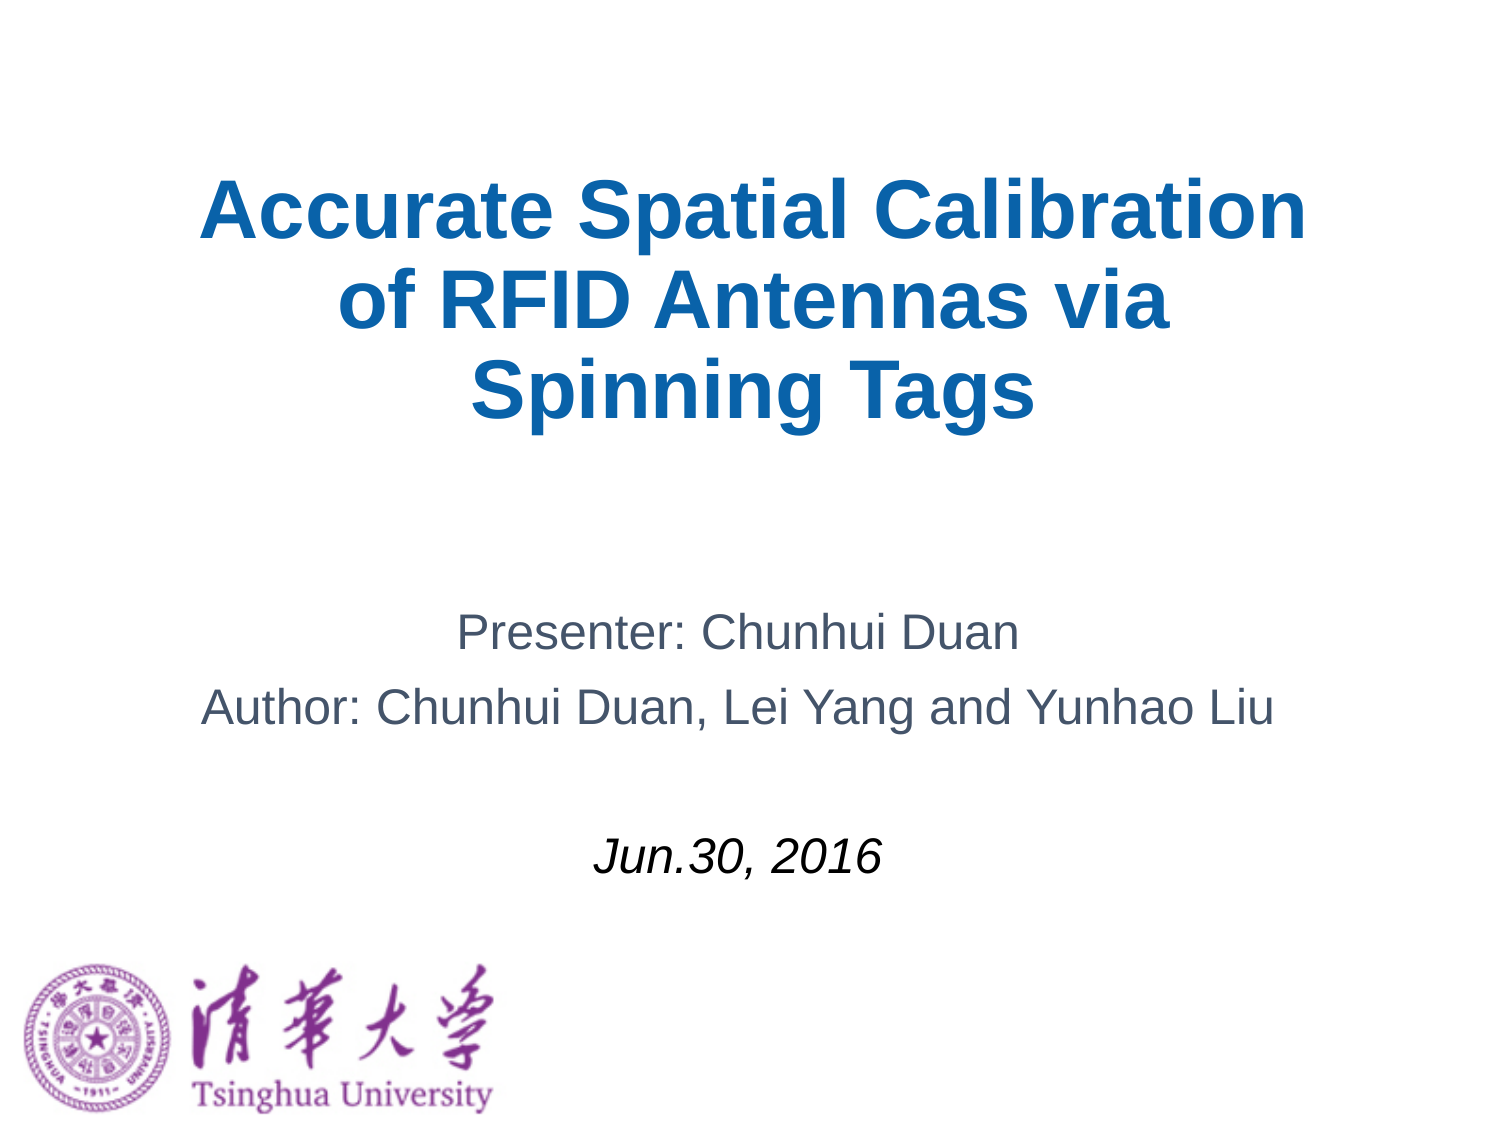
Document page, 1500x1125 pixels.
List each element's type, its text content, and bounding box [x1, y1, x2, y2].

subtitle Presenter: Chunhui Duan Author: Chunhui Duan, Lei Yang and Yunhao Liu Jun.30, 2016 [119, 598, 1357, 759]
picture [0, 934, 522, 1118]
title Accurate Spatial Calibration of RFID Antennas via Spinning Tags [136, 100, 1372, 503]
